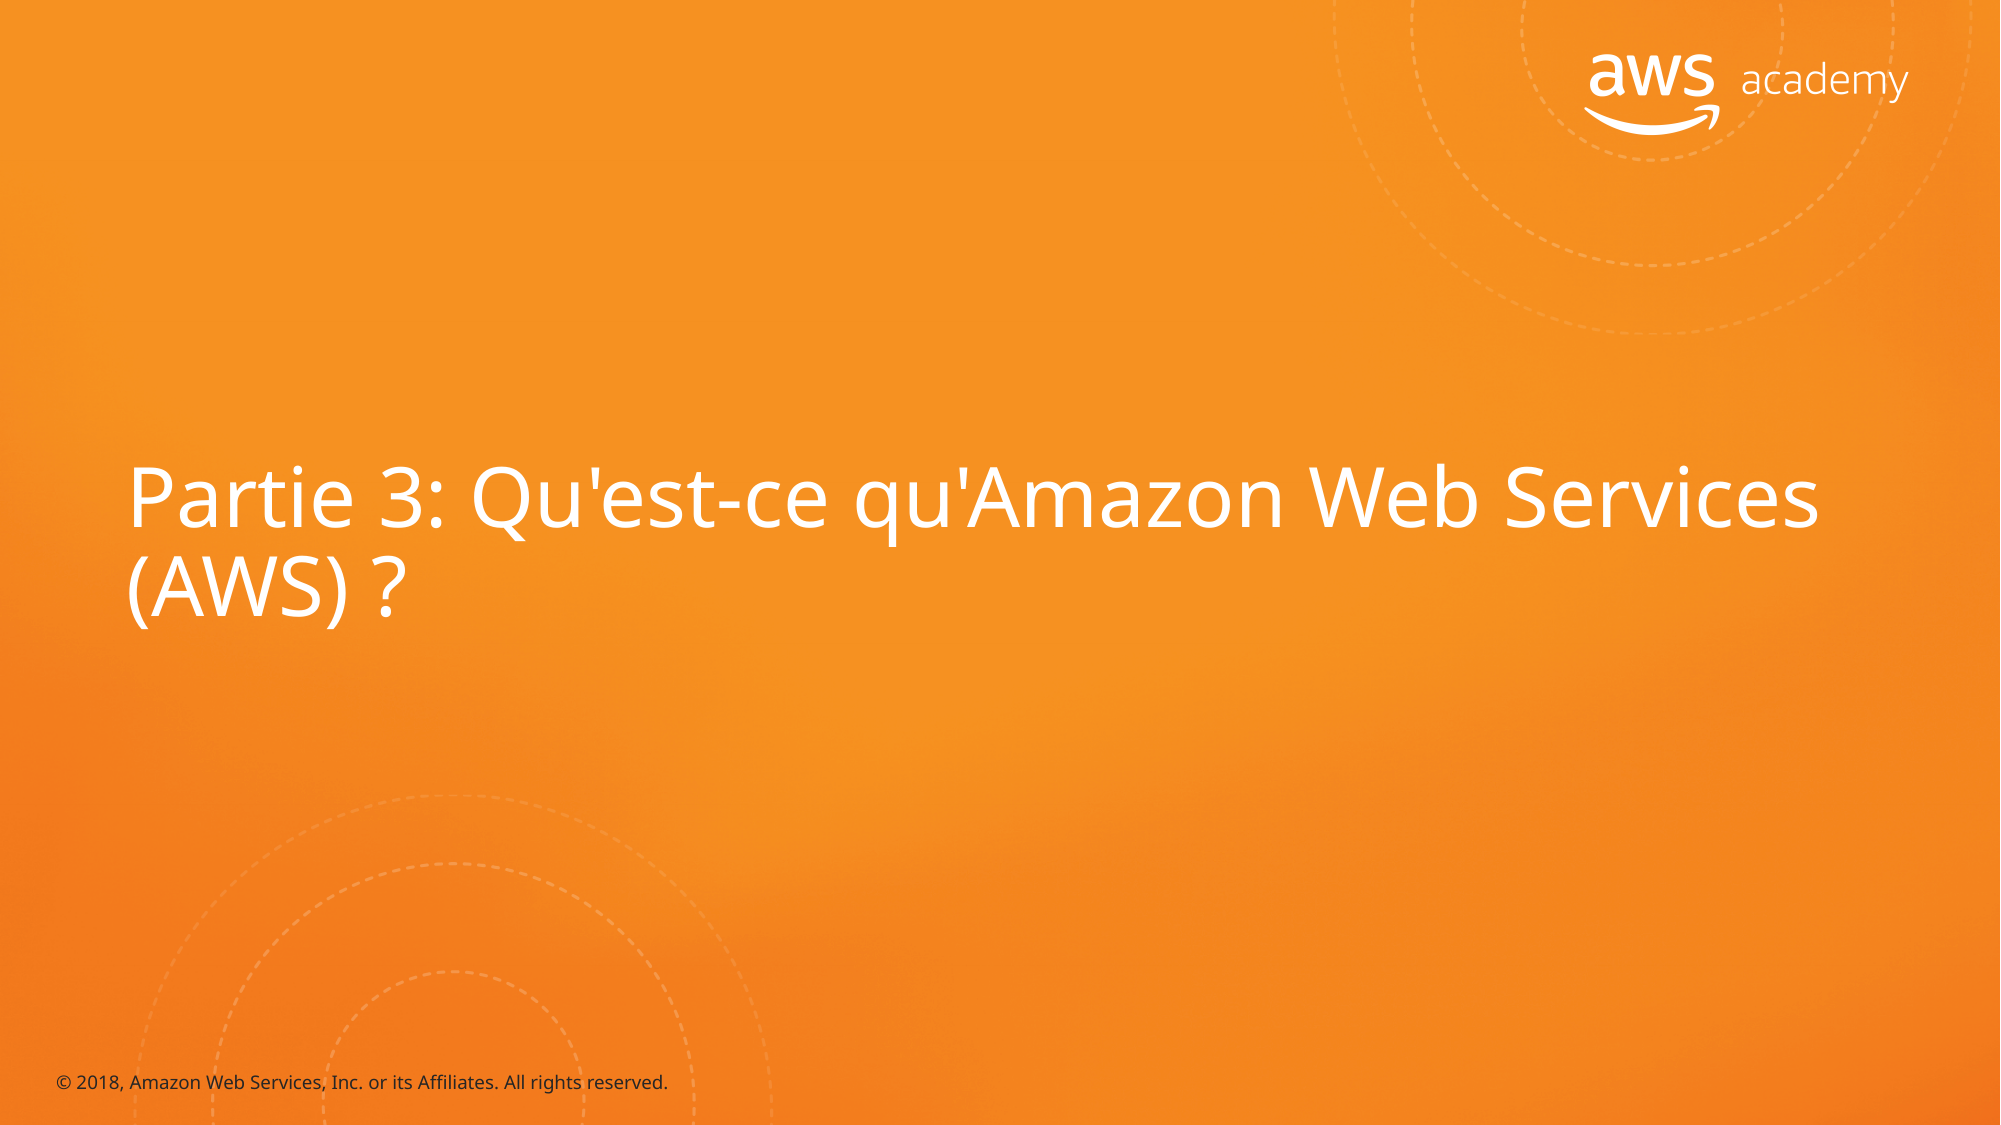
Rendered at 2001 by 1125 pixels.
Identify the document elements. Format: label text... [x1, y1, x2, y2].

picture [0, 0, 2000, 1125]
title Partie 3: Qu'est-ce qu'Amazon Web Services (AWS) ? [111, 481, 1932, 609]
